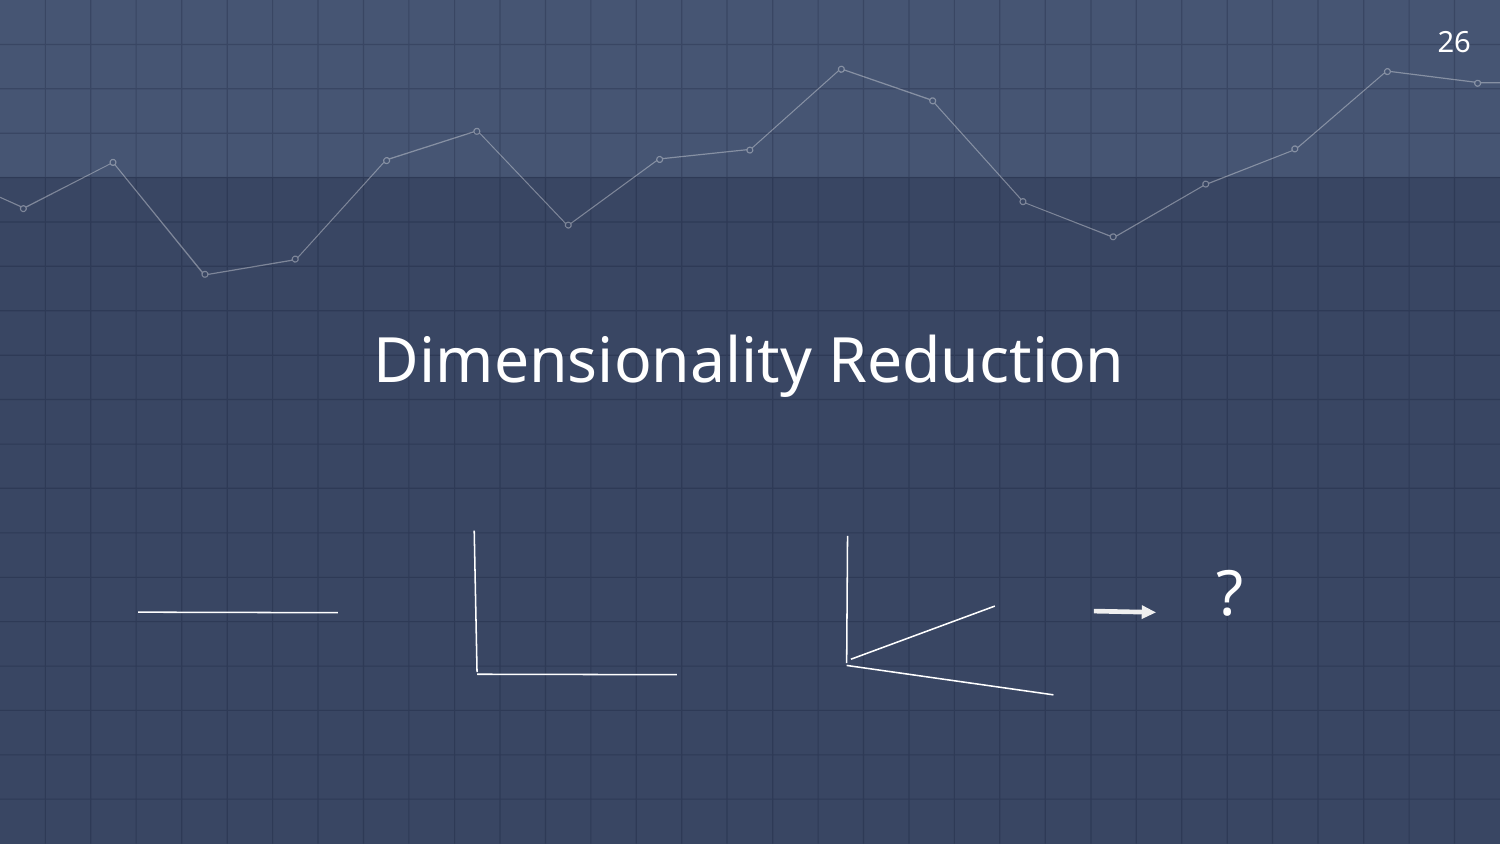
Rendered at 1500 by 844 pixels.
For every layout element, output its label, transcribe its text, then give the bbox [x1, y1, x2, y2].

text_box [850, 605, 996, 660]
slide_number ‹#› [1408, 0, 1500, 88]
list Dimensionality Reduction [273, 304, 1226, 401]
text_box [473, 530, 478, 673]
text_box ? [1143, 537, 1316, 688]
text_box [846, 665, 1054, 695]
